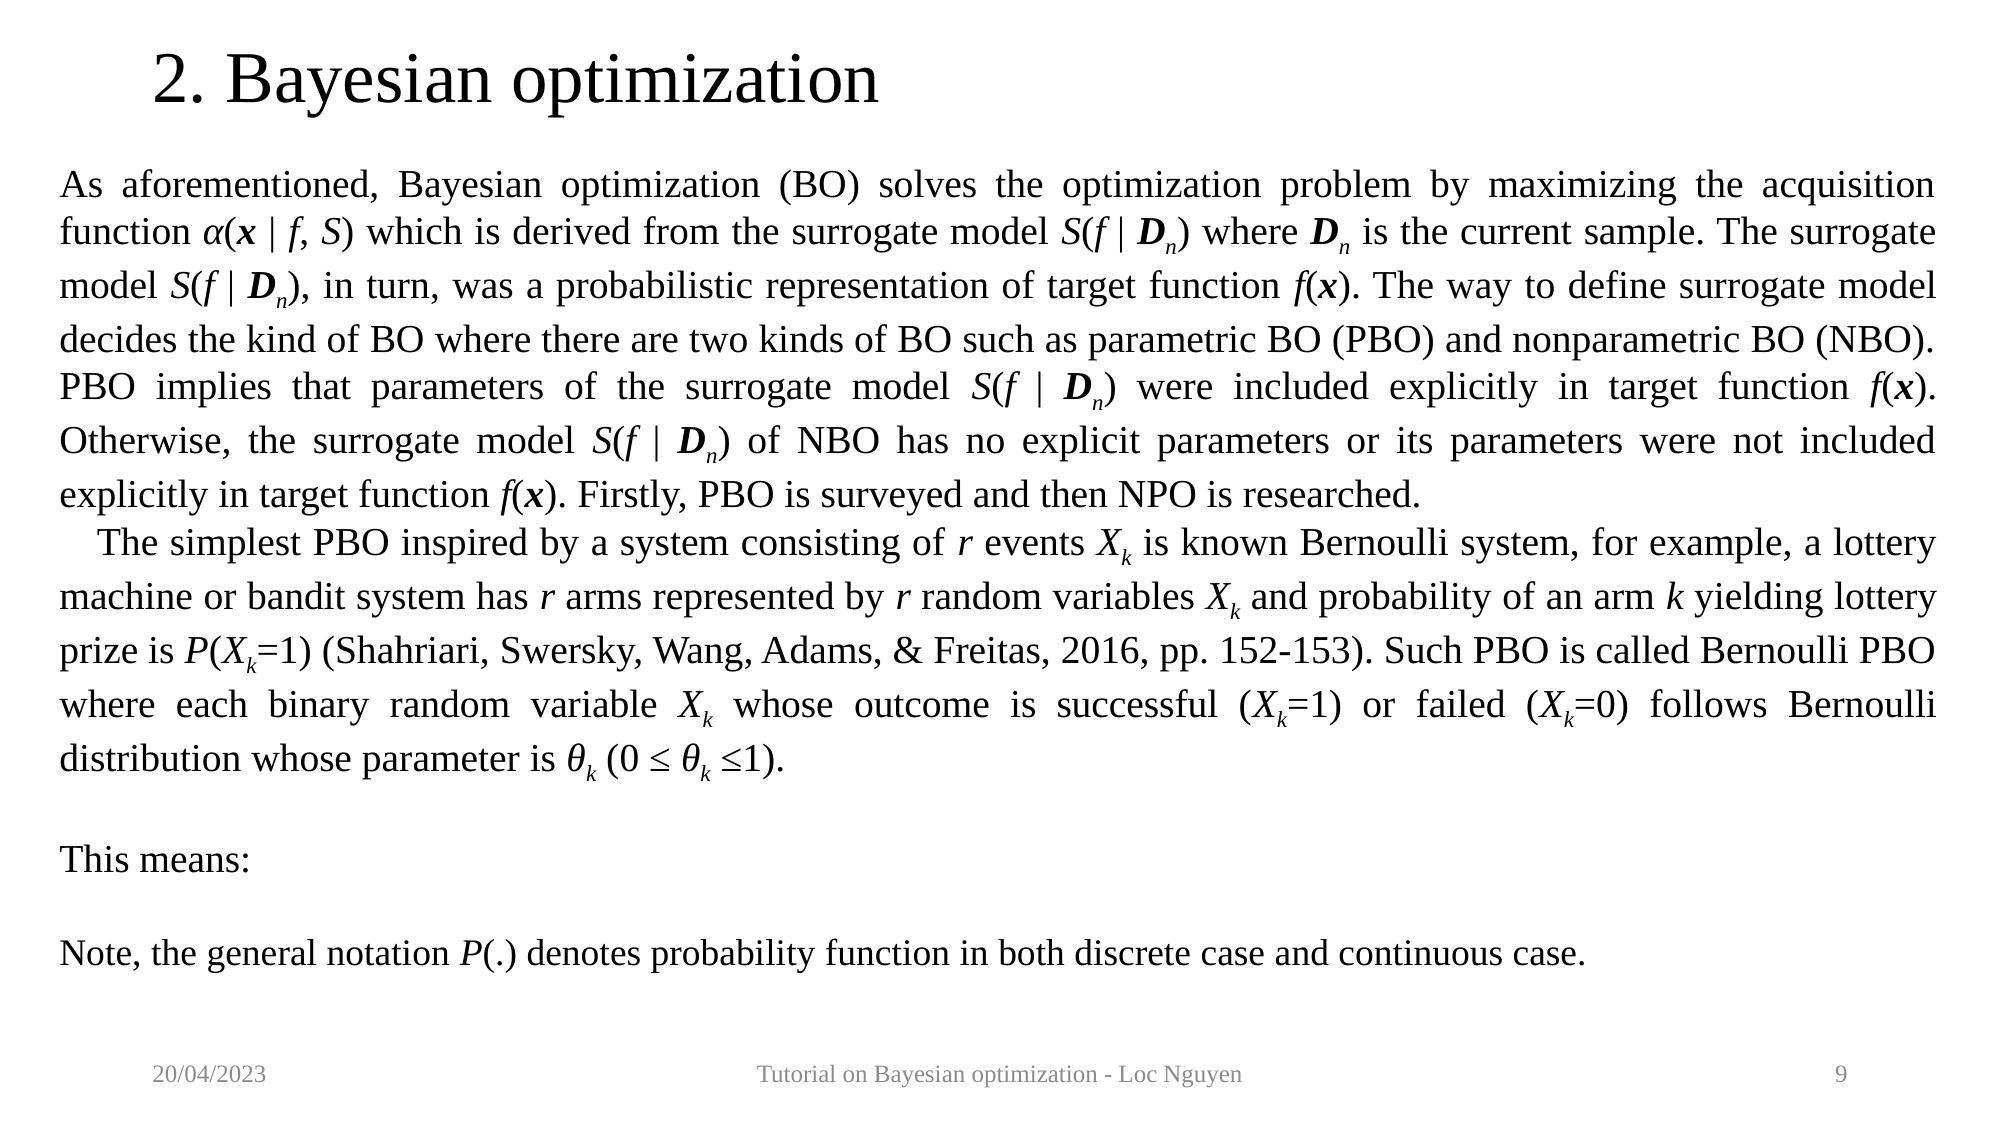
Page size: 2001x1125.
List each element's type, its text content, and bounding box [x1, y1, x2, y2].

title 2. Bayesian optimization [137, 19, 1863, 128]
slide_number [137, 1042, 588, 1103]
footer Tutorial on Bayesian optimization - Loc Nguyen [662, 1042, 1338, 1103]
slide_number 9 [1412, 1042, 1863, 1103]
